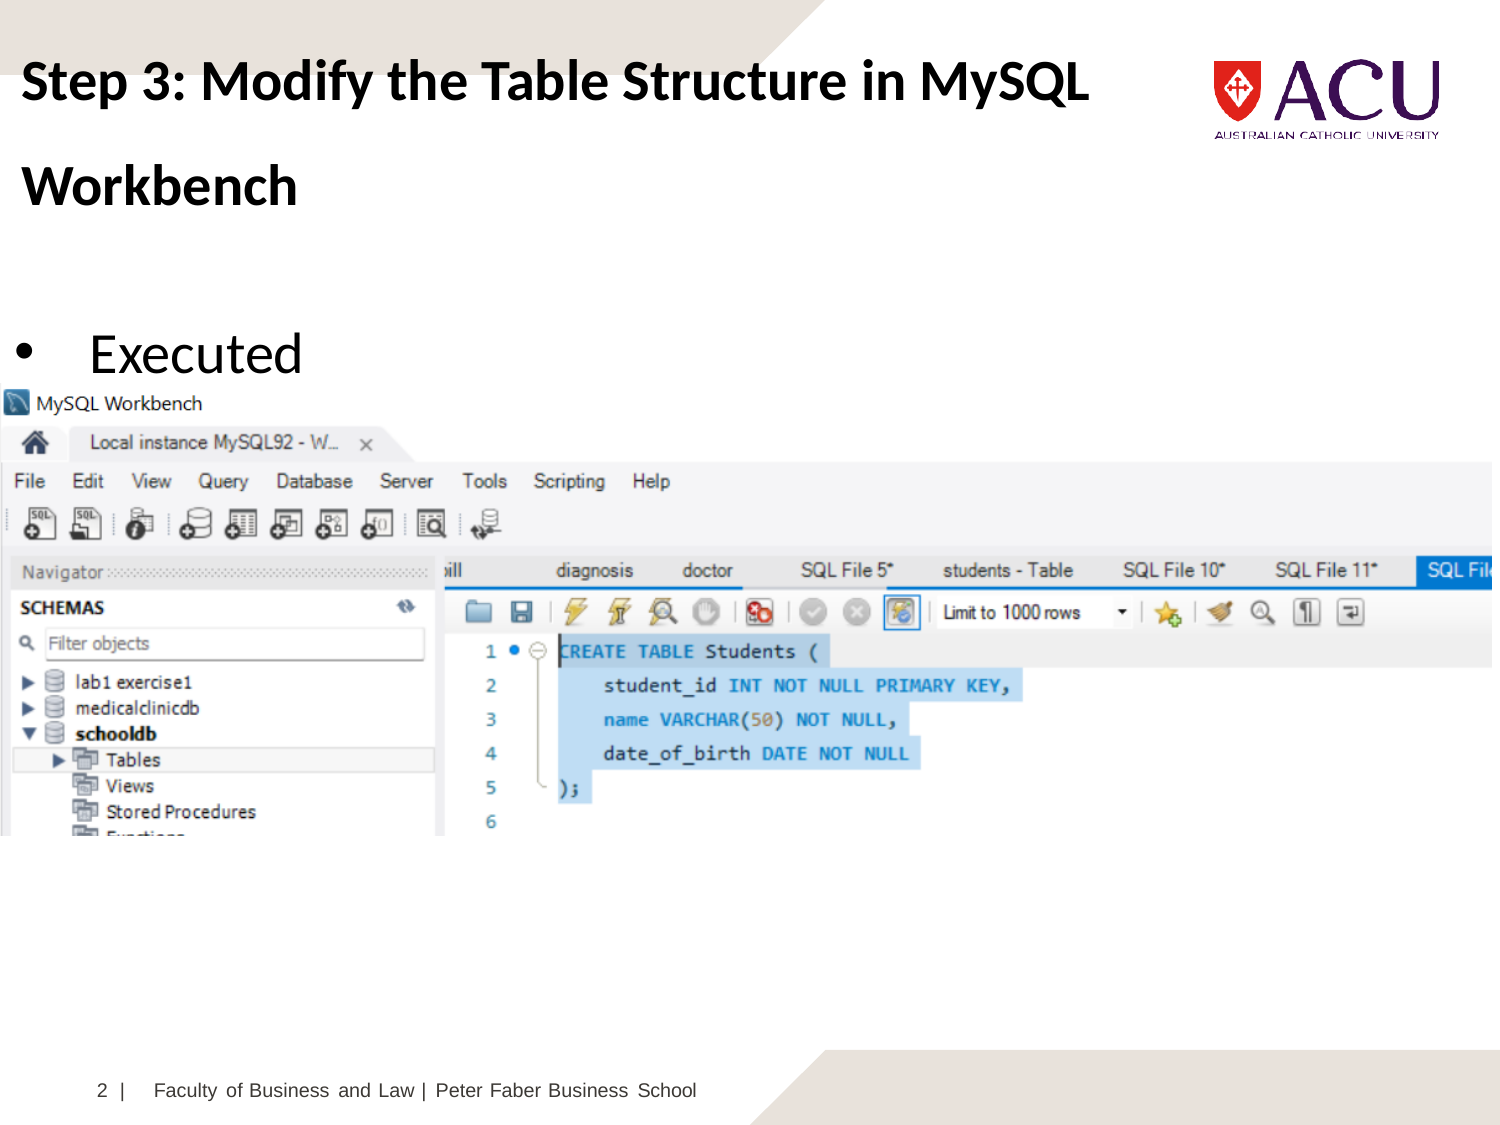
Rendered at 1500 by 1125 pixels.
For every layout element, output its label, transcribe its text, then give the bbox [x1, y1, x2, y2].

picture [1214, 59, 1439, 139]
text_box 2 | Faculty of Business and Law | Peter Faber Business School [94, 1074, 702, 1102]
text_box Executed [0, 273, 758, 381]
text_box Step 3: Modify the Table Structure in MySQL Workbench [6, 0, 1213, 225]
picture [0, 383, 1492, 837]
